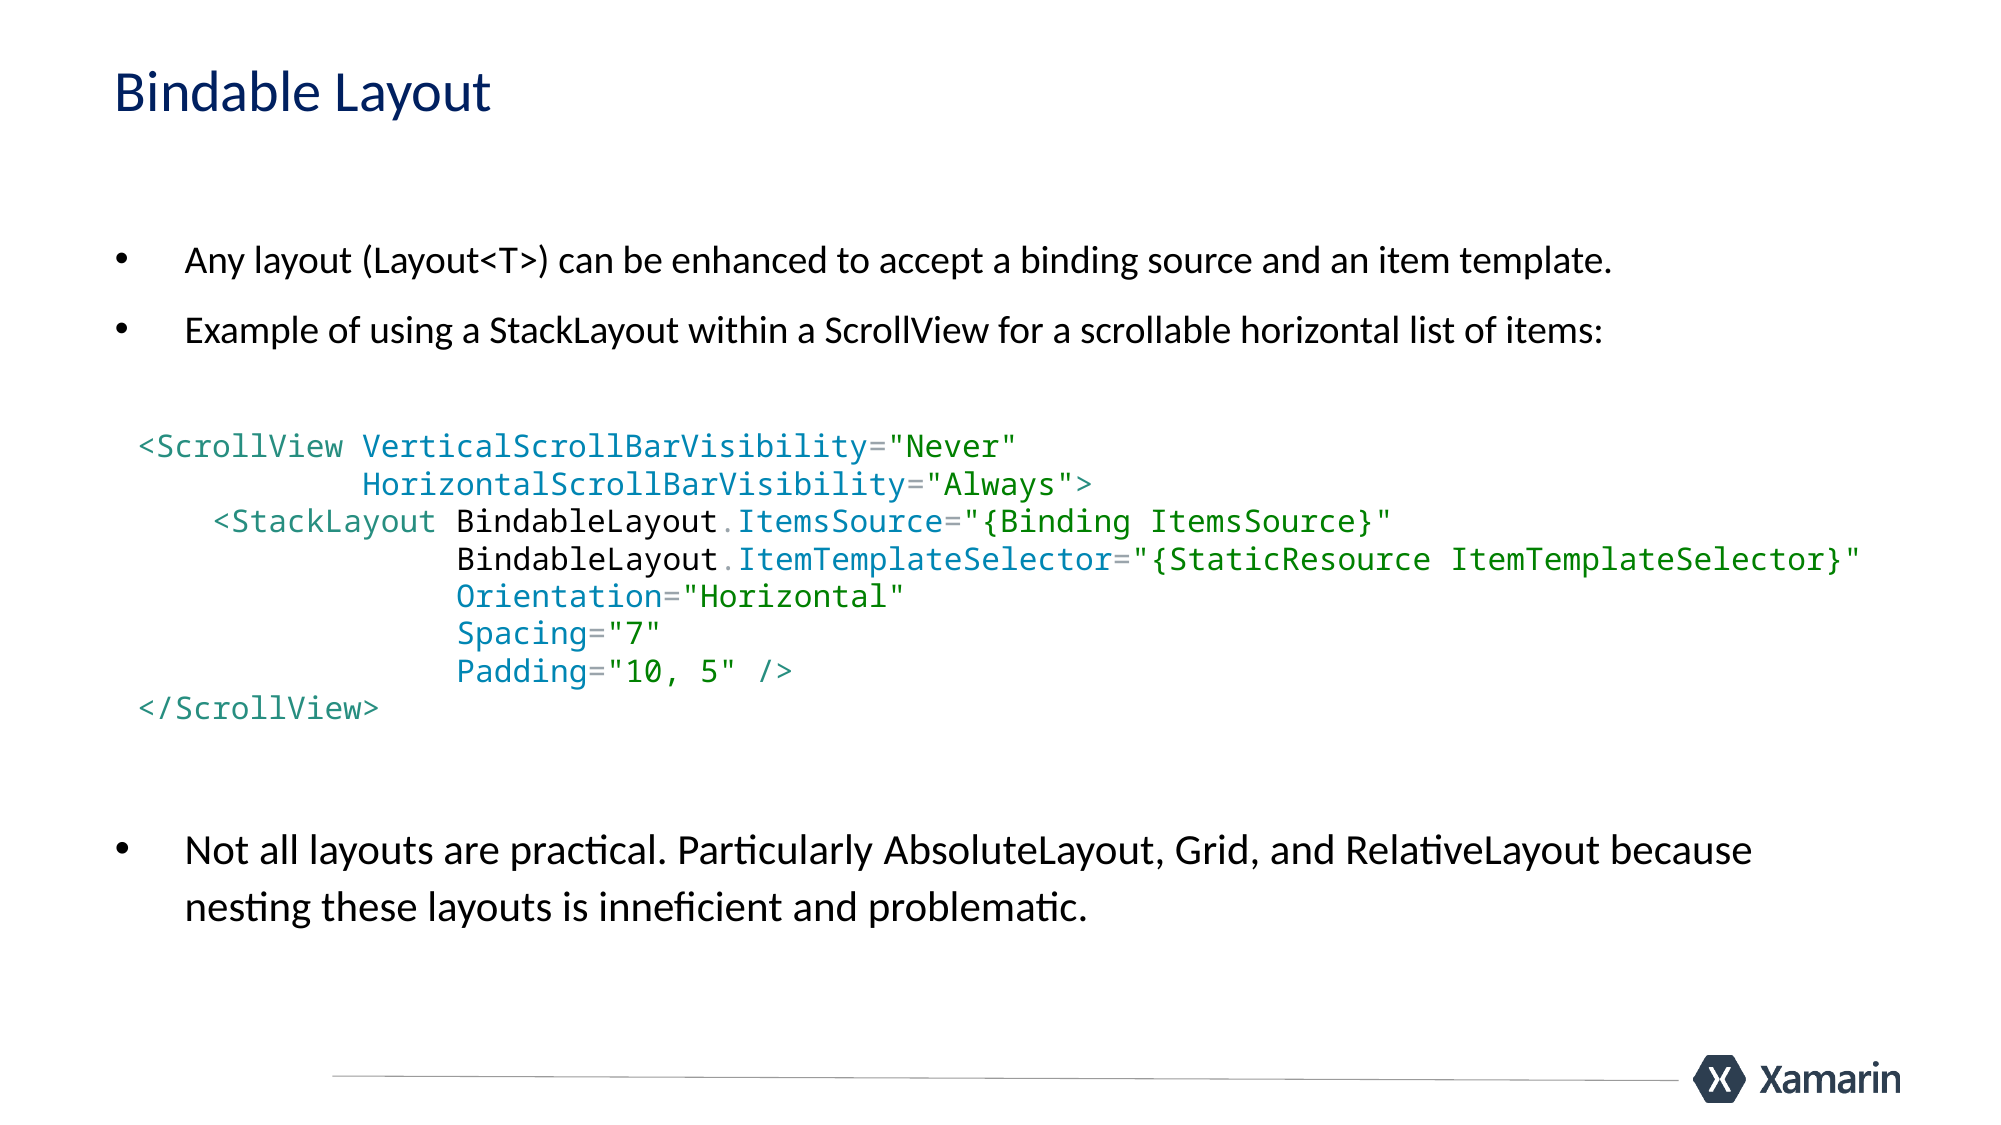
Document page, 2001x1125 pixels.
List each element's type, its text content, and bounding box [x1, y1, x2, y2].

text_box <ScrollView VerticalScrollBarVisibility="Never" HorizontalScrollBarVisibility="Always"> <StackLayout BindableLayout.ItemsSource="{Binding ItemsSource}" BindableLayout.ItemTemplateSelector="{StaticResource ItemTemplateSelector}" Orientation="Horizontal" Spacing="7" Padding="10, 5" /> </ScrollView> [122, 418, 1957, 854]
title Bindable Layout [99, 49, 1900, 136]
picture [1693, 1055, 1900, 1103]
list Any layout (Layout<T>) can be enhanced to accept a binding source and an item template. Example of using a StackLayout within a ScrollView for a scrollable horizontal list of items: Not all layouts are practical. Particularly AbsoluteLayout, Grid, and RelativeLayout because nesting these layouts is inneficient and problematic. [99, 221, 1900, 944]
